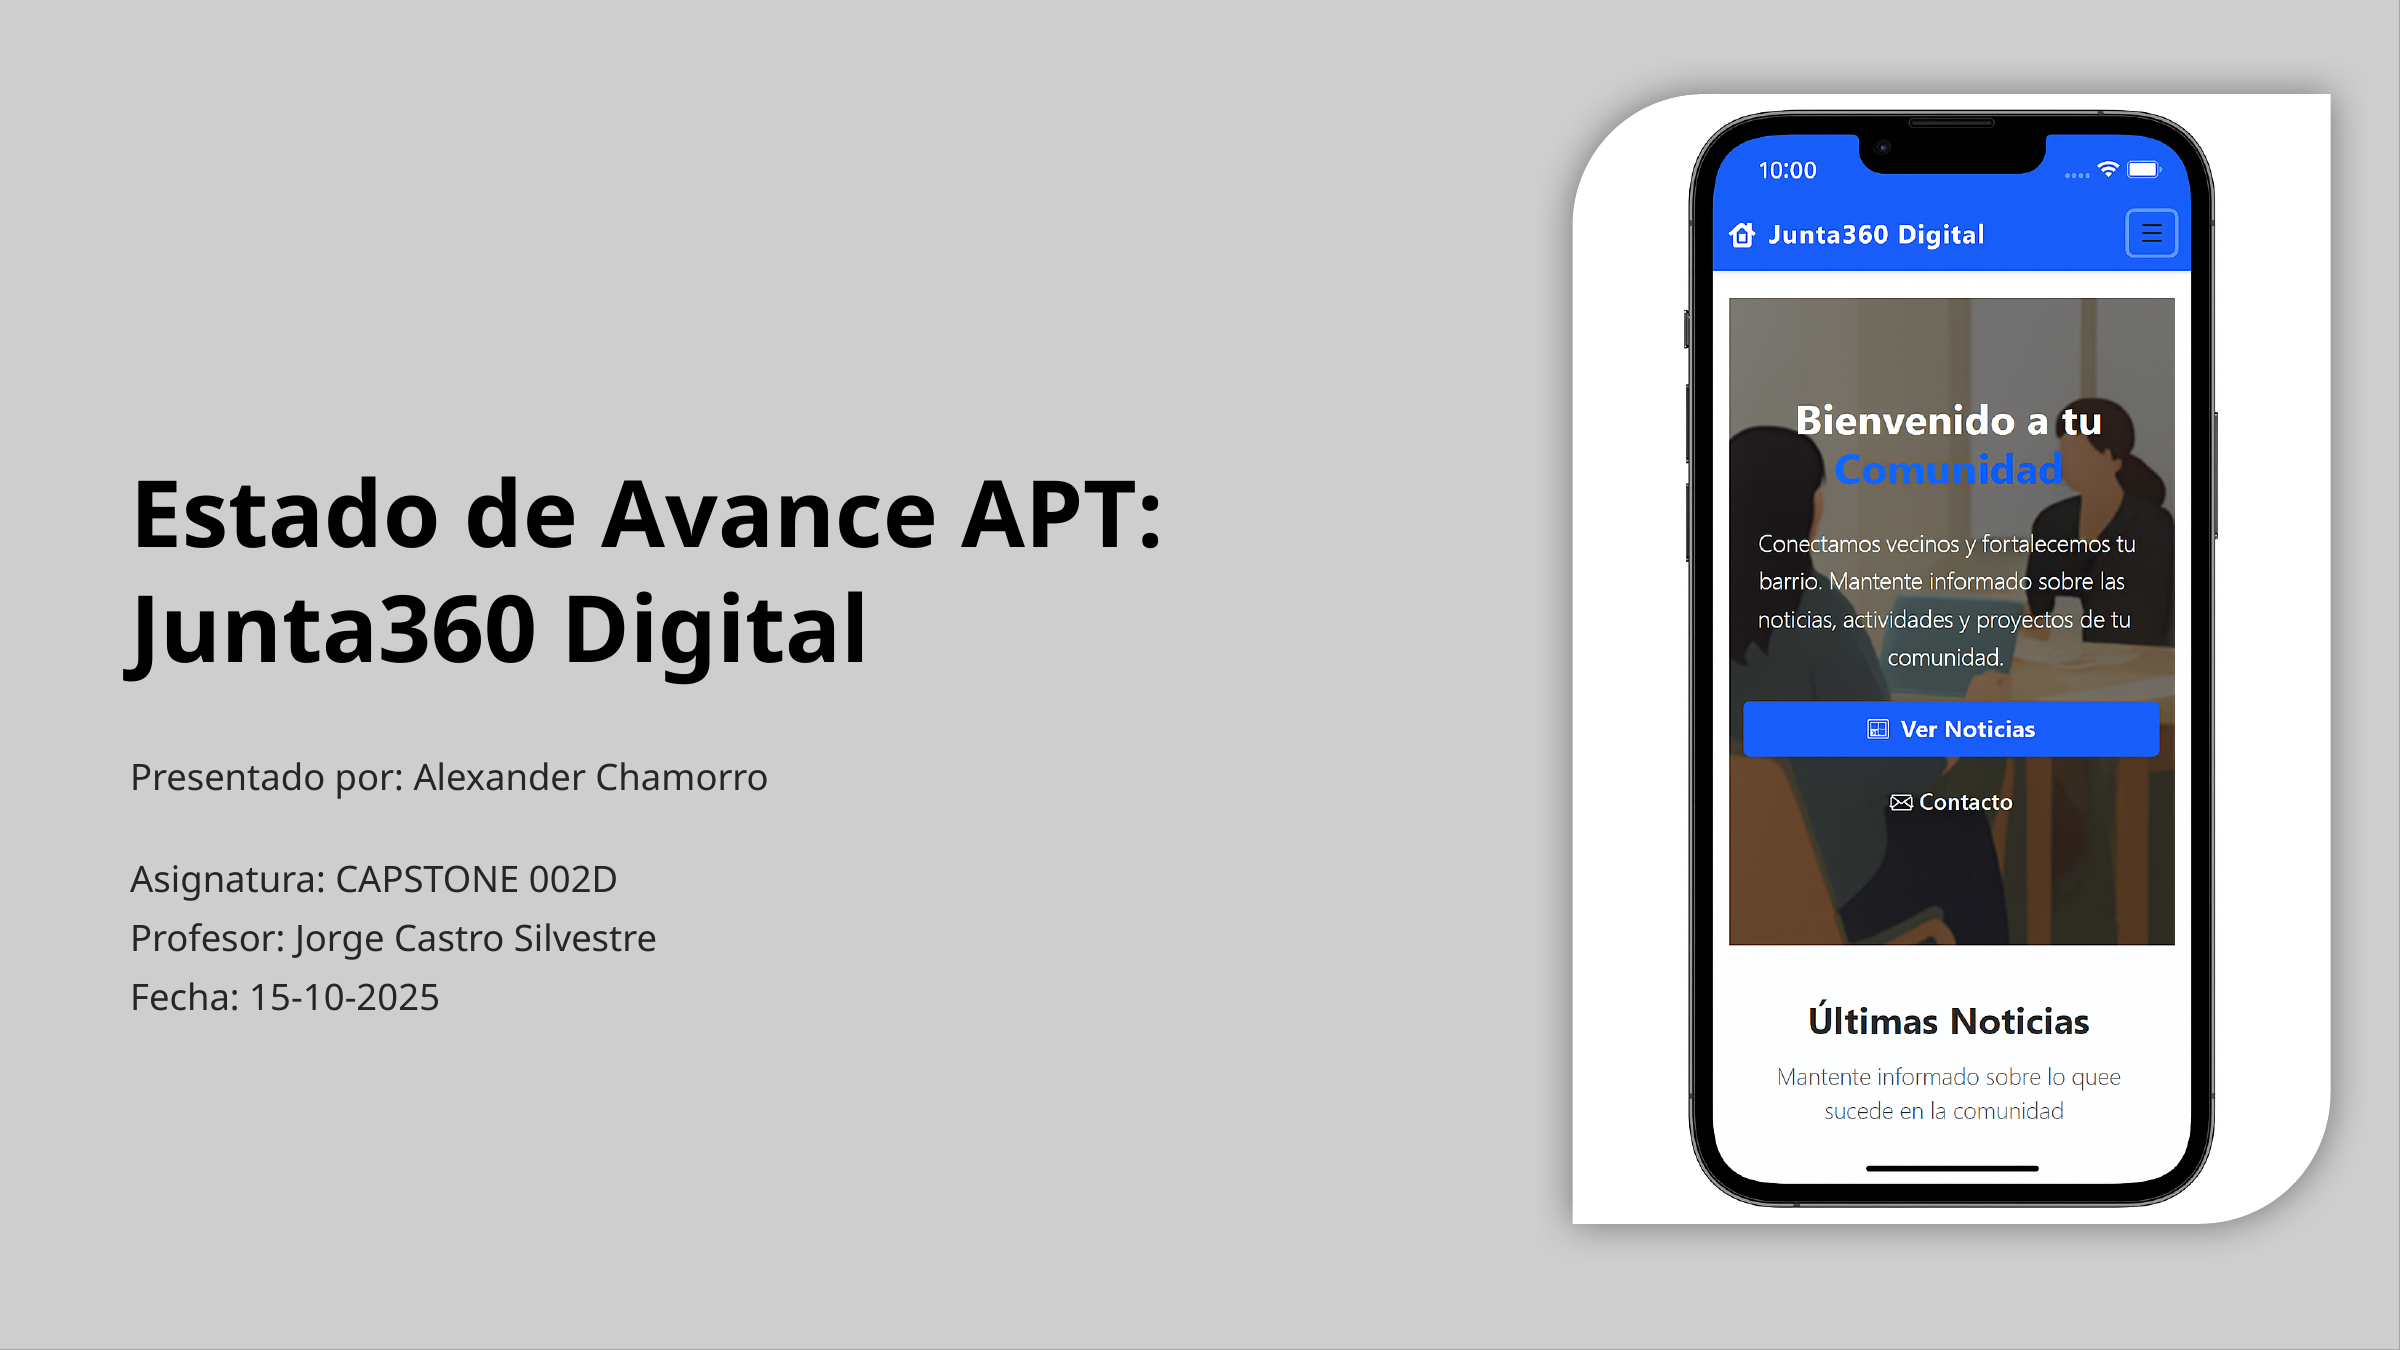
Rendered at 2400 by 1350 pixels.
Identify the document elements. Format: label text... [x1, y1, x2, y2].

text_box Asignatura: CAPSTONE 002D Profesor: Jorge Castro Silvestre Fecha: 15-10-2025 [130, 840, 1370, 900]
text_box Presentado por: Alexander Chamorro [130, 738, 1370, 799]
text_box [0, 0, 2400, 1350]
text_box Estado de Avance APT: Junta360 Digital [130, 450, 1370, 683]
picture [1579, 101, 2324, 1217]
